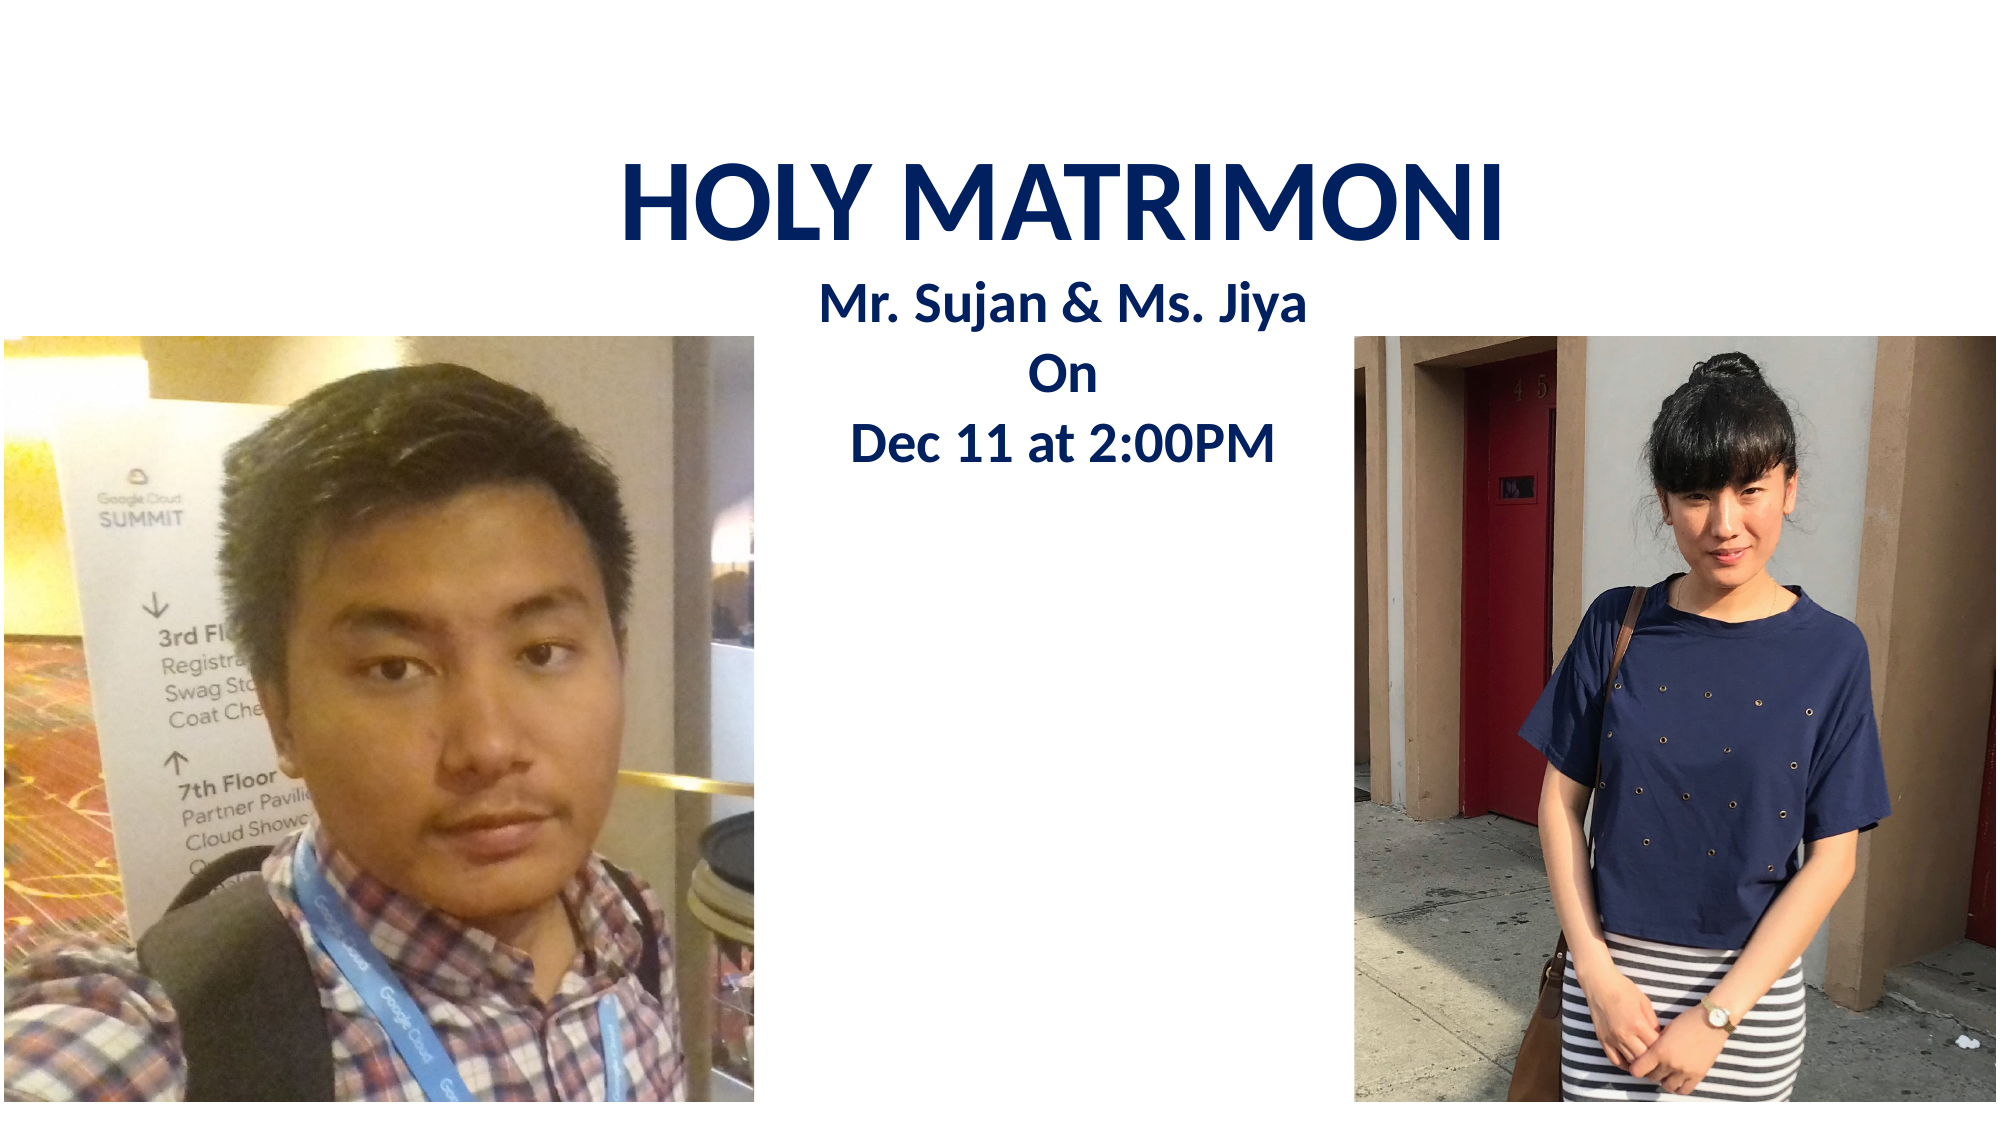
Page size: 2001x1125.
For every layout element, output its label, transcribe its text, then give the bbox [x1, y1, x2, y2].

picture [3, 336, 755, 1102]
picture [1354, 336, 1996, 1102]
text_box HOLY MATRIMONI Mr. Sujan & Ms. Jiya On Dec 11 at 2:00PM [590, 117, 1538, 481]
